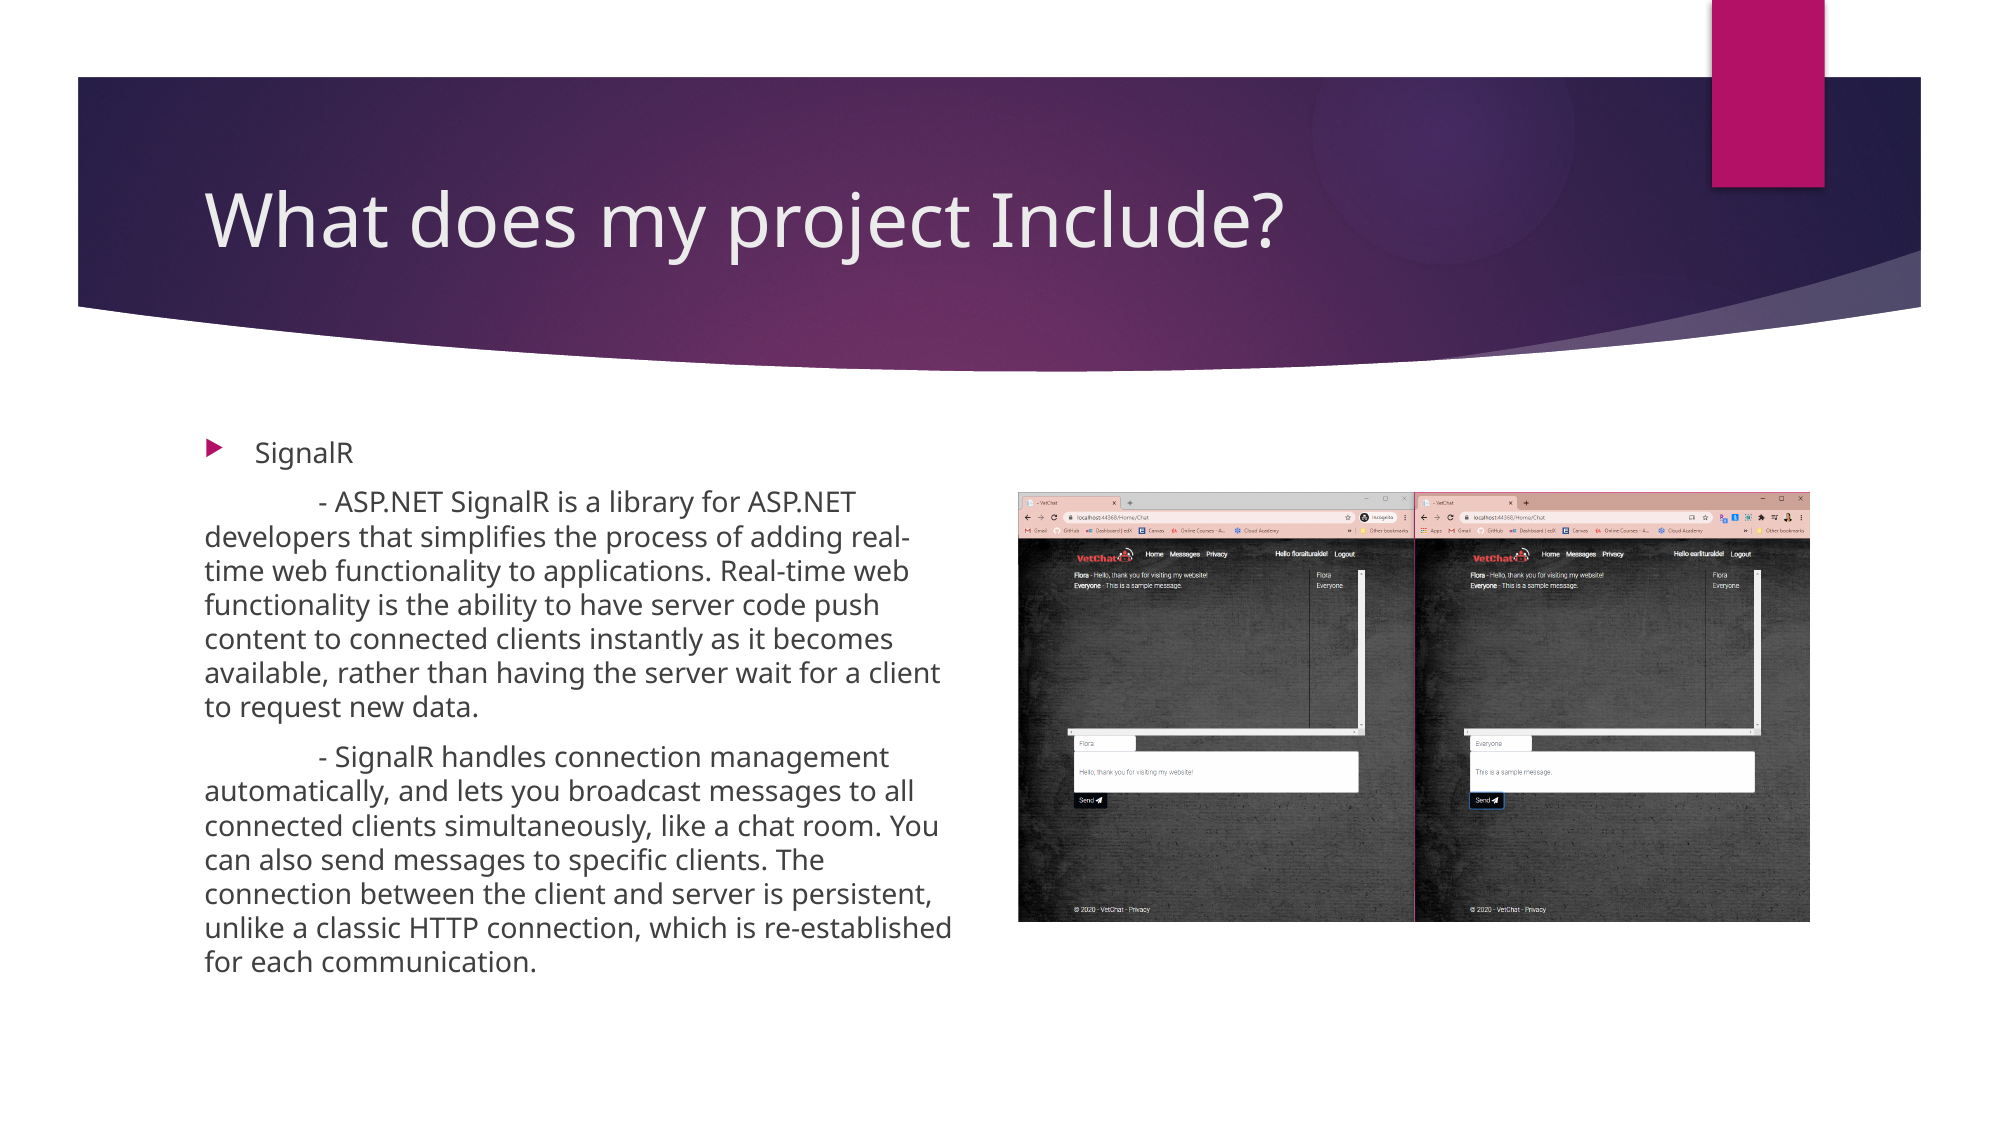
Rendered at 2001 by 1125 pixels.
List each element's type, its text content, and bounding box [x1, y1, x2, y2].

title What does my project Include? [189, 159, 1627, 276]
list SignalR - ASP.NET SignalR is a library for ASP.NET developers that simplifies the process of adding real-time web functionality to applications. Real-time web functionality is the ability to have server code push content to connected clients instantly as it becomes available, rather than having the server wait for a client to request new data. - SignalR handles connection management automatically, and lets you broadcast messages to all connected clients simultaneously, like a chat room. You can also send messages to specific clients. The connection between the client and server is persistent, unlike a classic HTTP connection, which is re-established for each communication. [189, 427, 981, 988]
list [1018, 492, 1811, 922]
